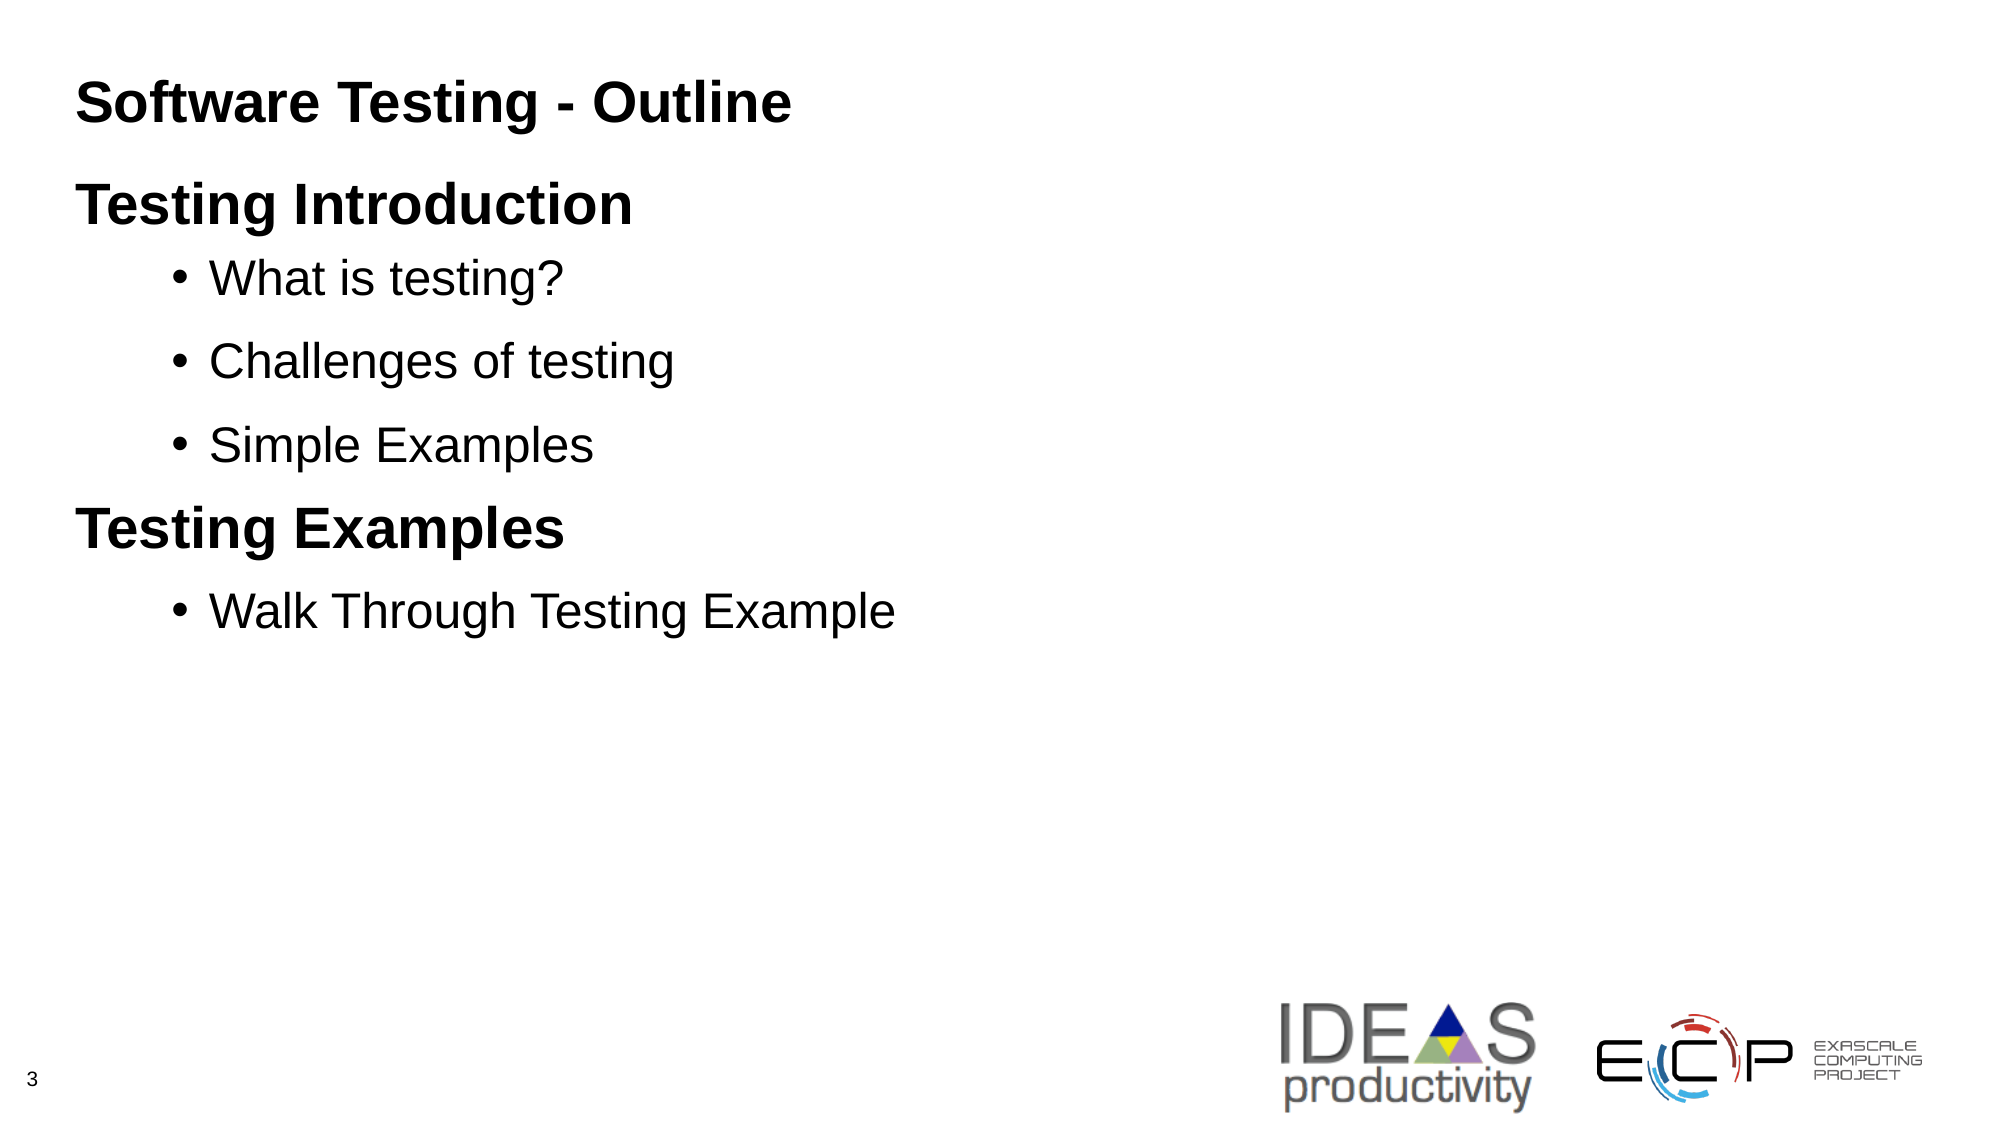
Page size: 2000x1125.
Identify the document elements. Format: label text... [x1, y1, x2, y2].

picture [1597, 1014, 1922, 1103]
list What is testing? Challenges of testing Simple Examples Walk Through Testing Example [156, 244, 1890, 1001]
picture [1280, 1002, 1537, 1114]
title Software Testing - Outline [59, 67, 1926, 218]
text_box Testing Introduction [59, 169, 698, 266]
text_box Testing Examples [60, 493, 716, 590]
